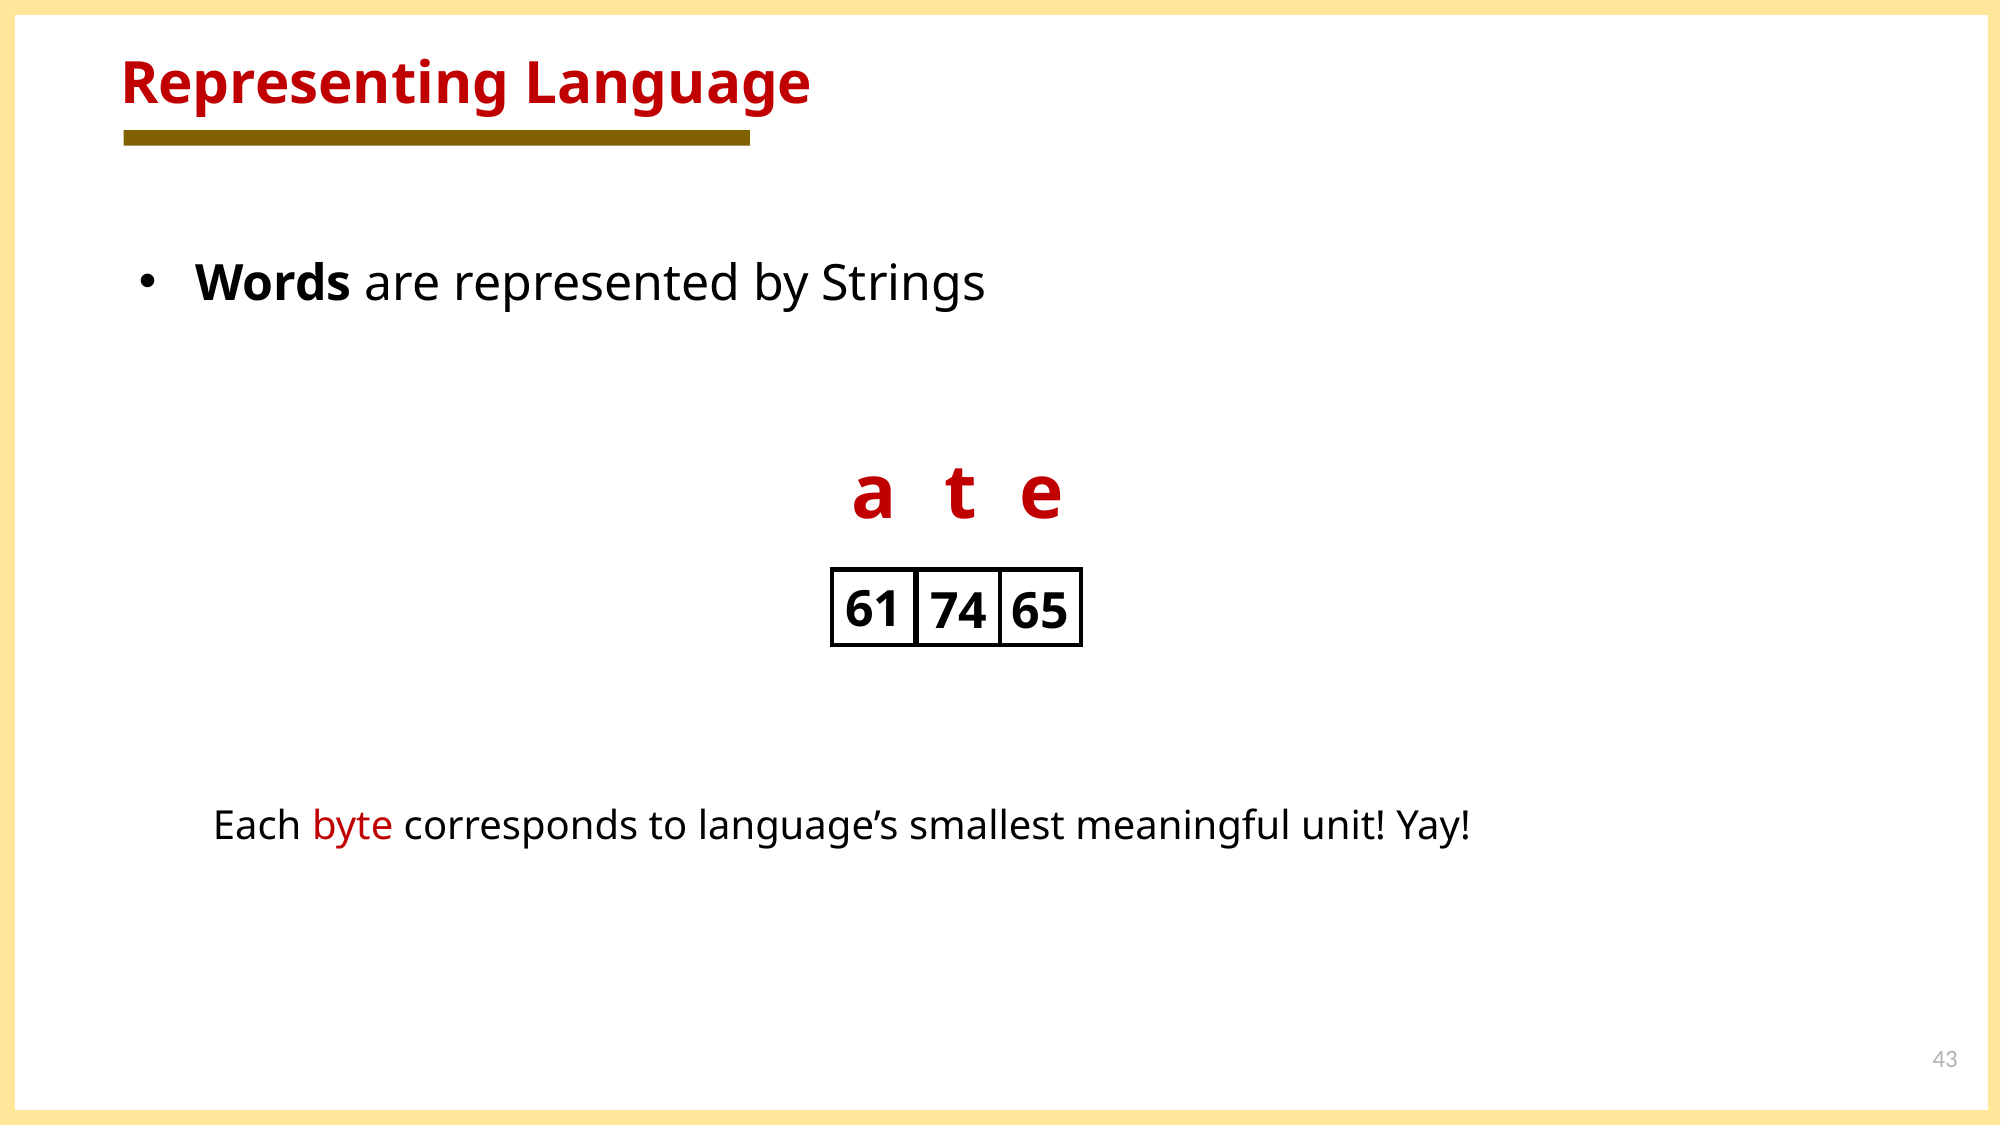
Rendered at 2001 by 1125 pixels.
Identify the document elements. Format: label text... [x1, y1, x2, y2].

text_box Each byte corresponds to language’s smallest meaningful unit! Yay! [197, 767, 1748, 899]
text_box 61 [805, 569, 942, 645]
text_box t [919, 435, 999, 541]
text_box [123, 129, 751, 147]
text_box a [831, 435, 916, 541]
text_box e [999, 435, 1084, 541]
text_box Words are represented by Strings [123, 212, 1380, 344]
title Representing Language [105, 45, 1523, 146]
text_box 65 [972, 571, 1108, 647]
slide_number 43 [1522, 1027, 1973, 1088]
text_box 74 [891, 571, 972, 647]
